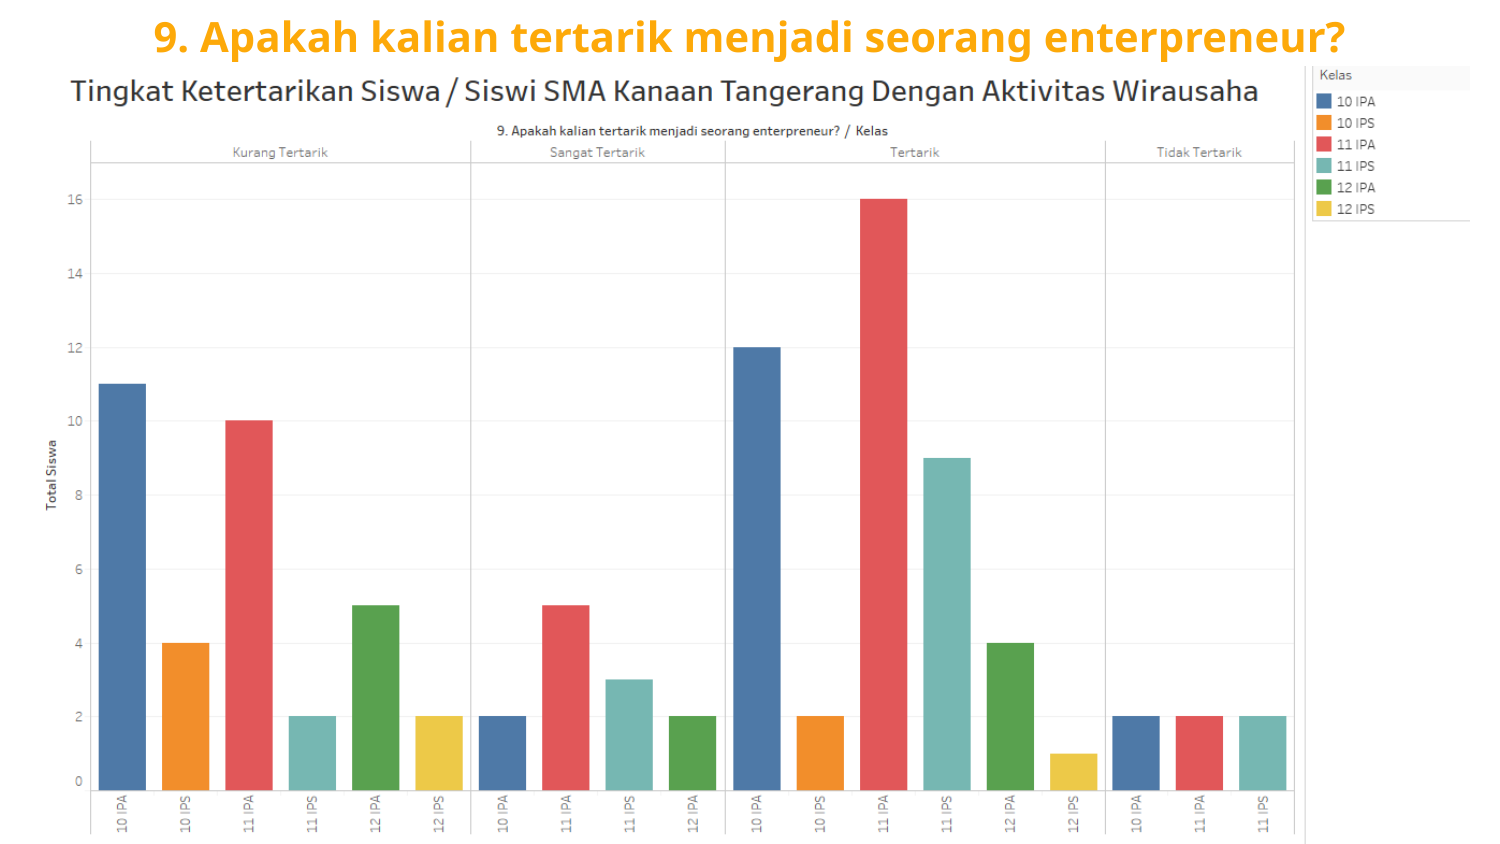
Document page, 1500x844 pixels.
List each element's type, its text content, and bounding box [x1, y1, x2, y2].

picture [29, 65, 1471, 844]
text_box 9. Apakah kalian tertarik menjadi seorang enterpreneur? [52, 0, 1448, 64]
